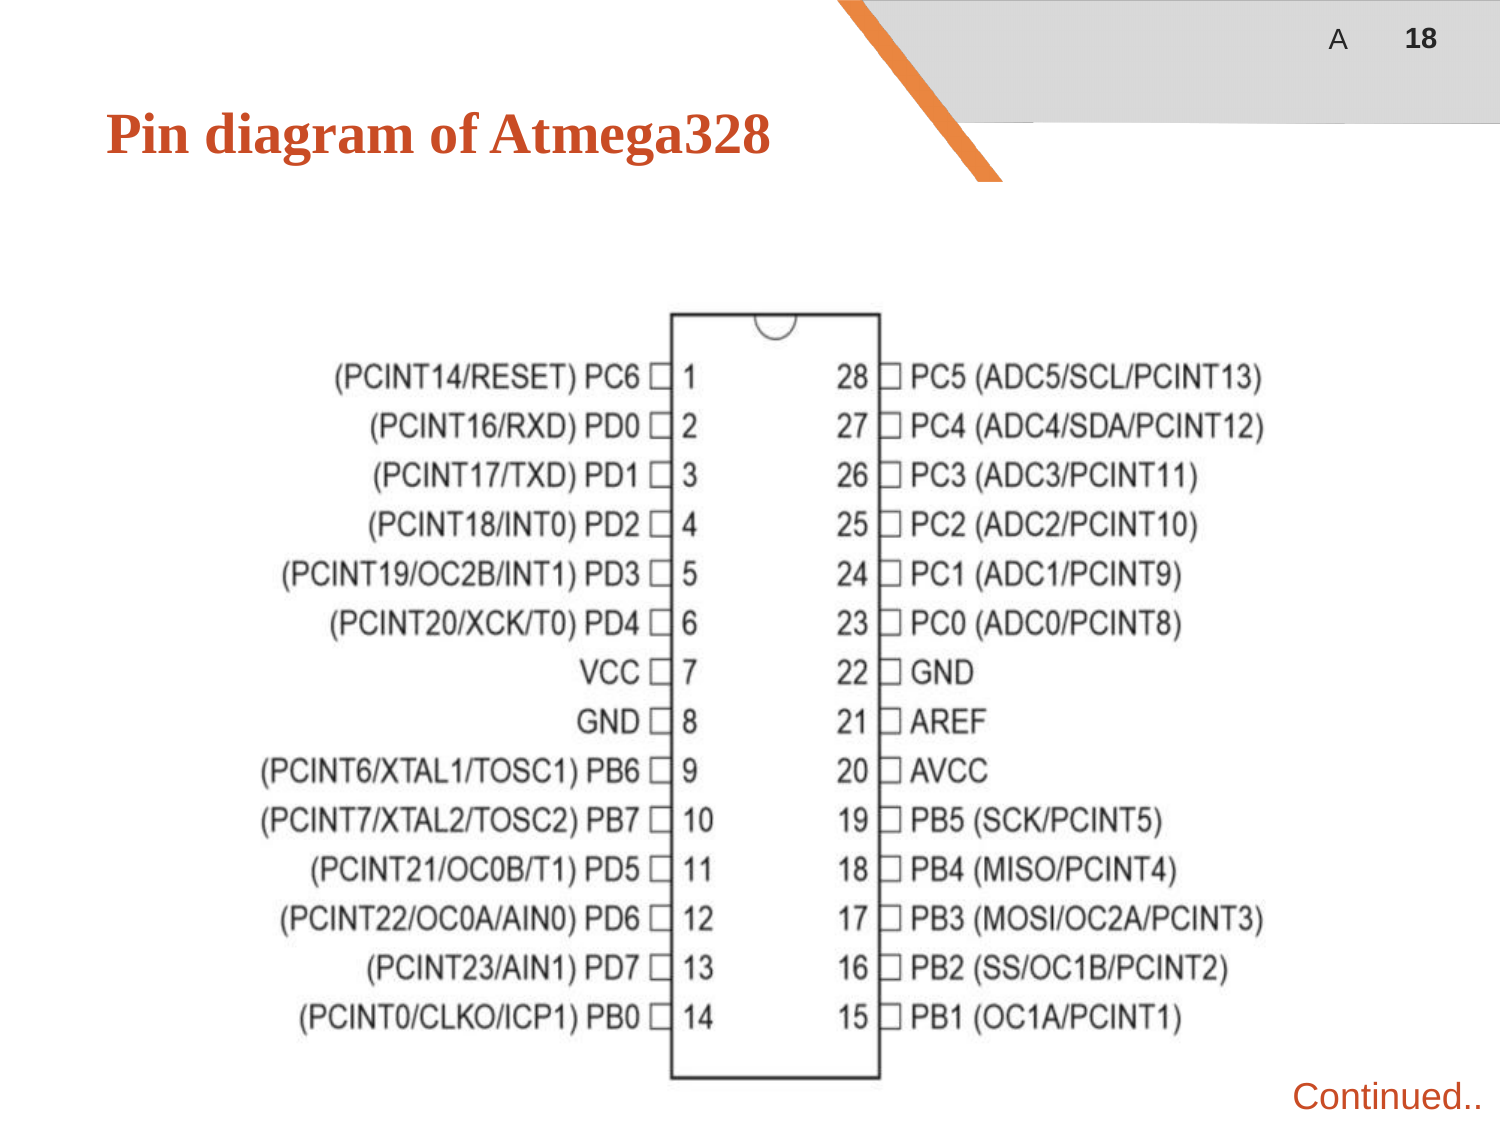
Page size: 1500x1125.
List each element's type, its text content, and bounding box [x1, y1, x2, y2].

slide_number 18 [1380, 12, 1463, 63]
footer A [999, 12, 1363, 63]
picture [201, 205, 1410, 1125]
text_box Continued.. [1410, 1064, 1499, 1125]
picture [837, 0, 1500, 182]
text_box Pin diagram of Atmega328 [91, 87, 802, 173]
